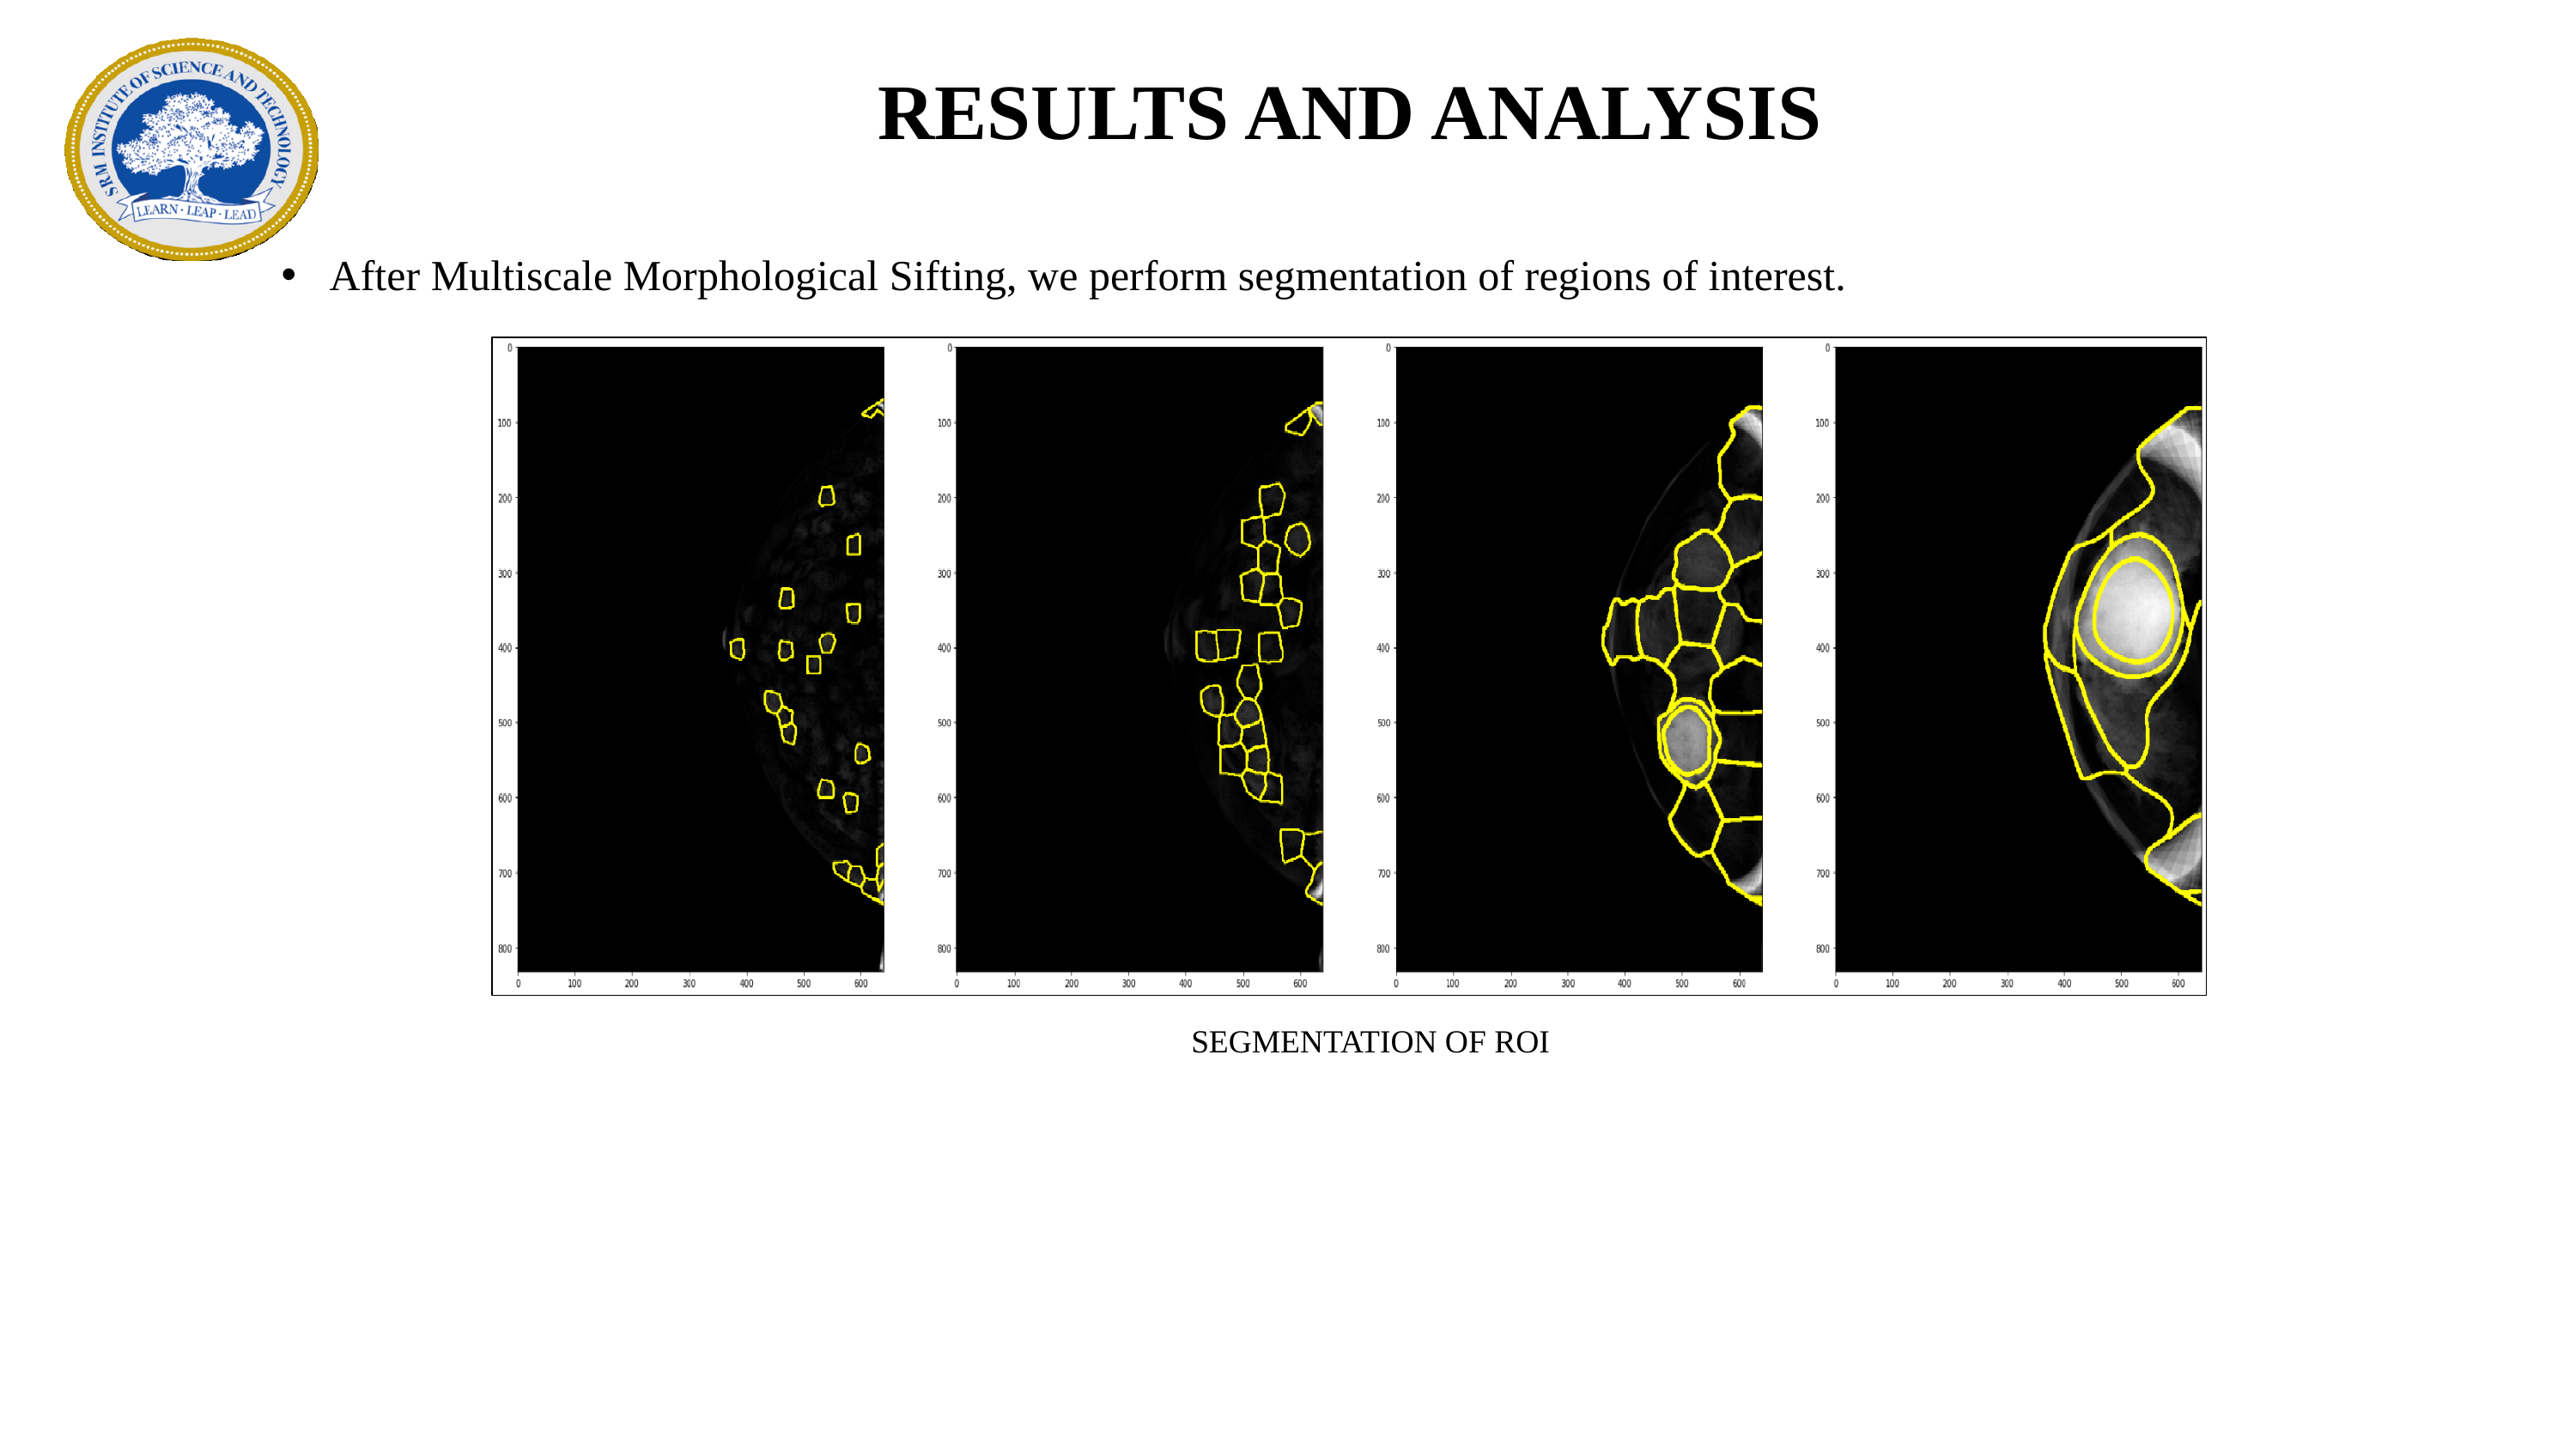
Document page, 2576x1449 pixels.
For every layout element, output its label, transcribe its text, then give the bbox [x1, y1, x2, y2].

picture [64, 37, 319, 261]
picture [492, 337, 2206, 995]
text_box After Multiscale Morphological Sifting, we perform segmentation of regions of interest. SEGMENTATION OF ROI [268, 241, 2465, 1066]
text_box RESULTS AND ANALYSIS [848, 58, 1851, 155]
